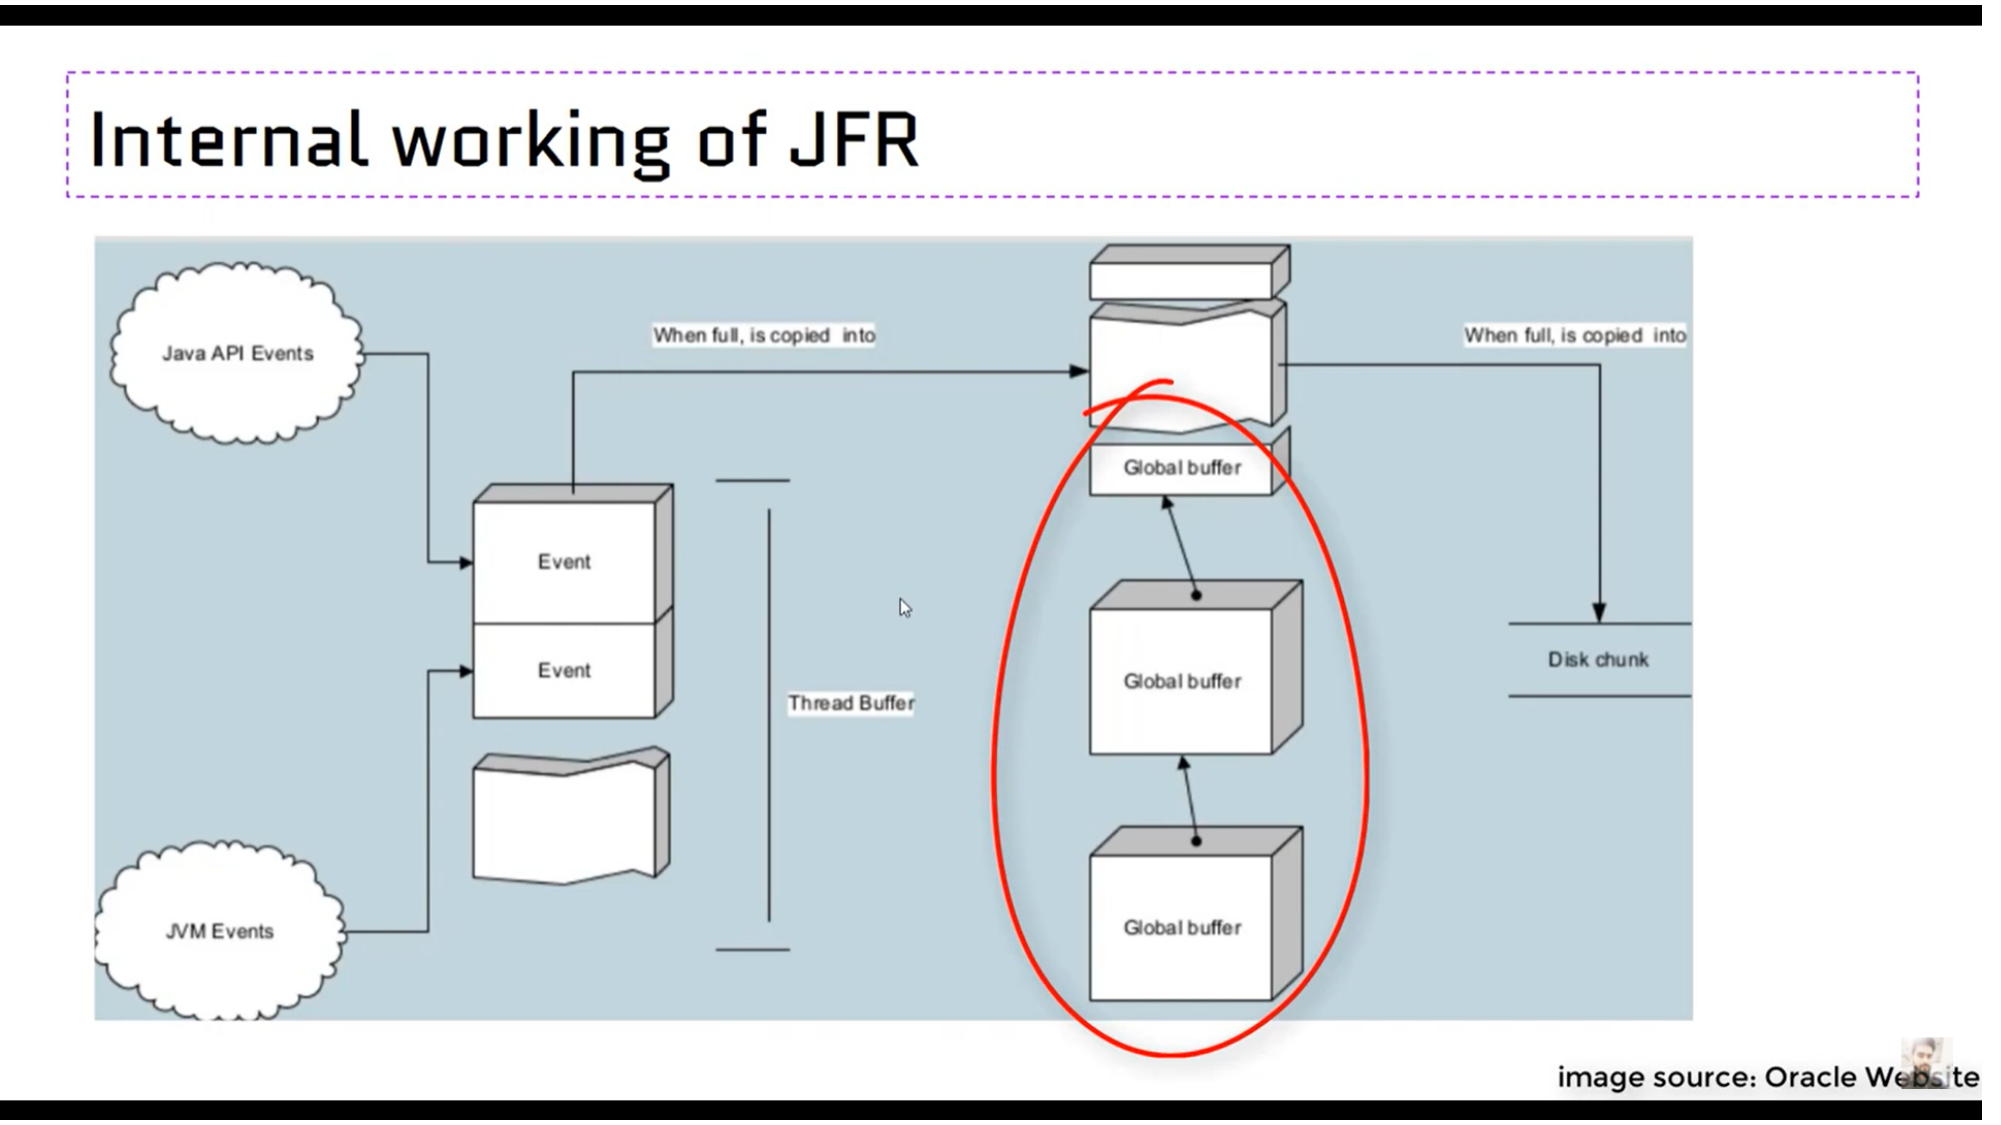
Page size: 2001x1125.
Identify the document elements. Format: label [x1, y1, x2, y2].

list [0, 5, 1982, 1120]
